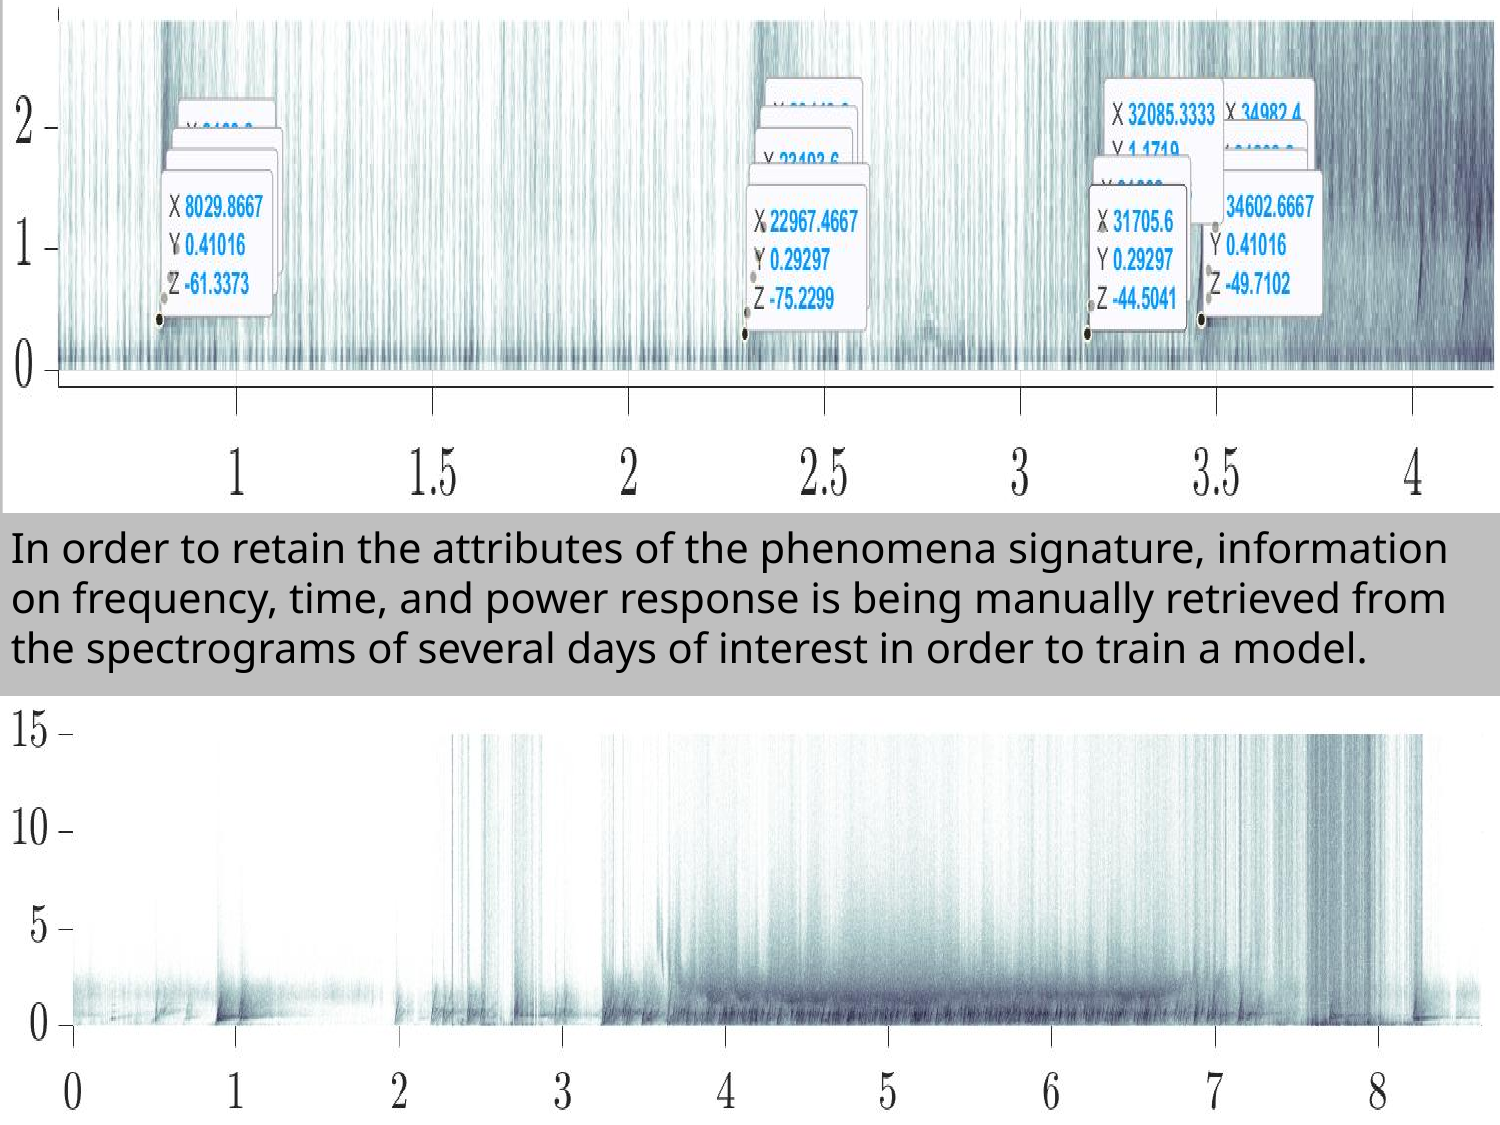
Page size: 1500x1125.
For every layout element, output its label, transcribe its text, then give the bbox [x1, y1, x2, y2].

text_box In order to retain the attributes of the phenomena signature, information on frequency, time, and power response is being manually retrieved from the spectrograms of several days of interest in order to train a model. [2, 516, 1500, 680]
picture [2, 0, 1500, 513]
picture [0, 696, 1500, 1125]
